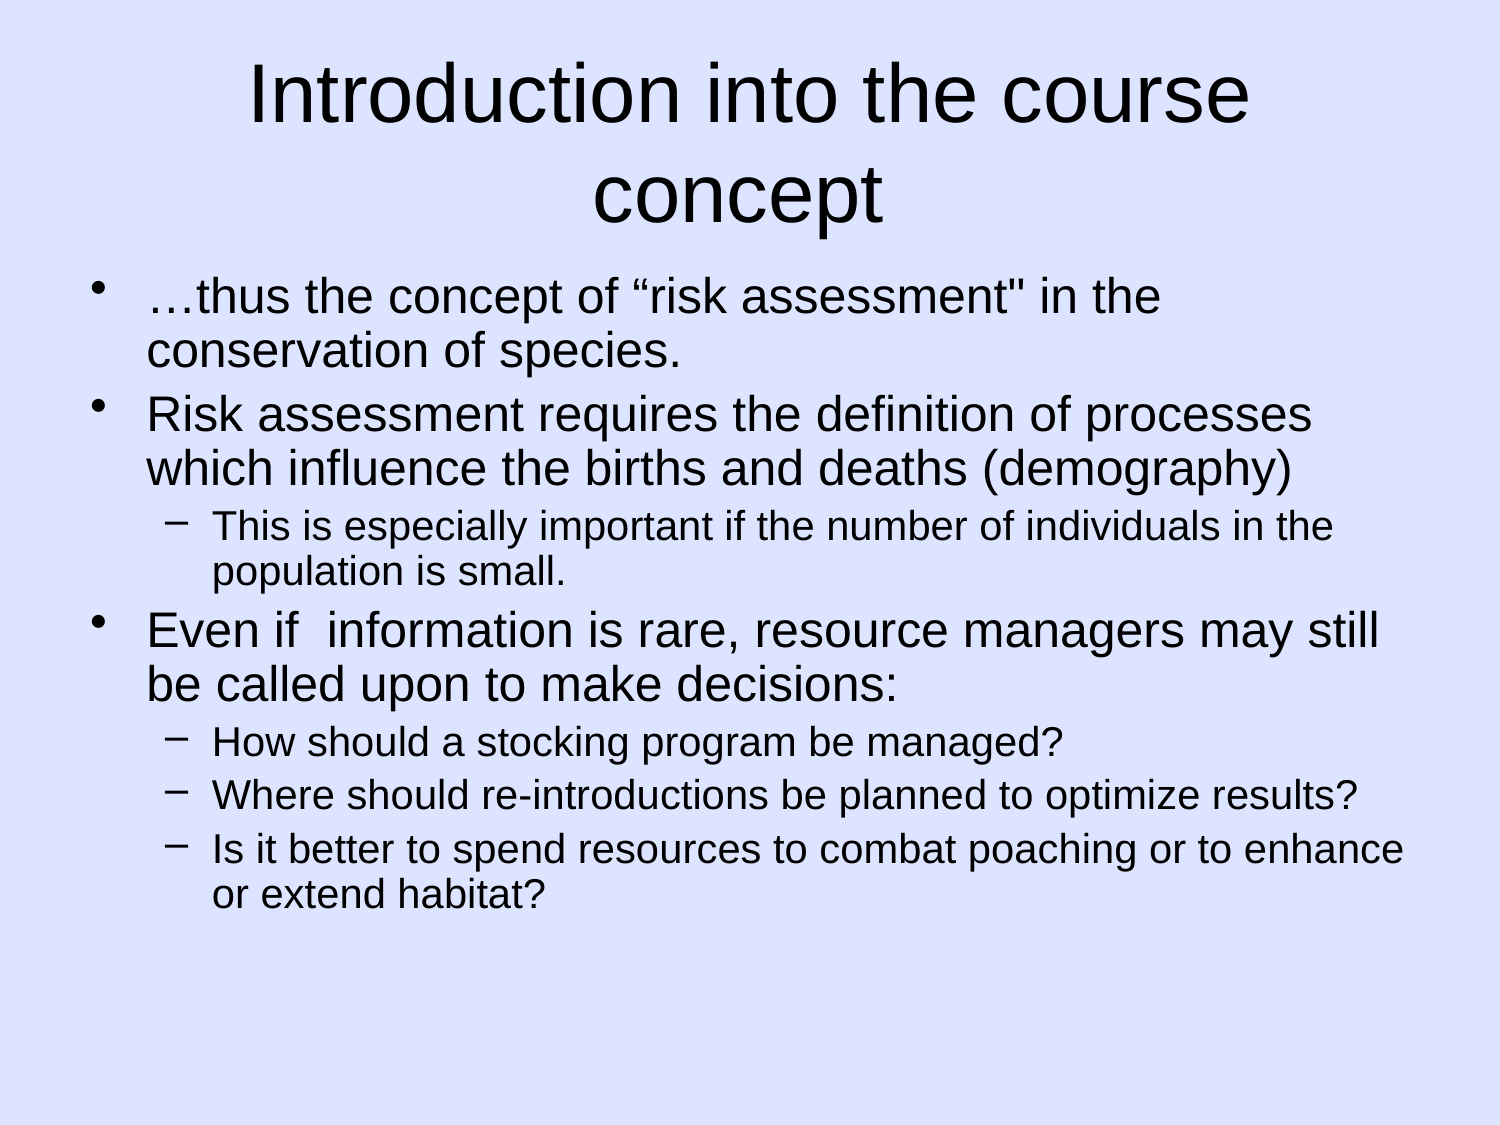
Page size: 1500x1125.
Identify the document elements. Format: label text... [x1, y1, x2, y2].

list …thus the concept of “risk assessment" in the conservation of species. Risk assessment requires the definition of processes which influence the births and deaths (demography) This is especially important if the number of individuals in the population is small. Even if information is rare, resource managers may still be called upon to make decisions: How should a stocking program be managed? Where should re-introductions be planned to optimize results? Is it better to spend resources to combat poaching or to enhance or extend habitat? [75, 262, 1425, 1005]
title Introduction into the course concept [75, 45, 1425, 233]
